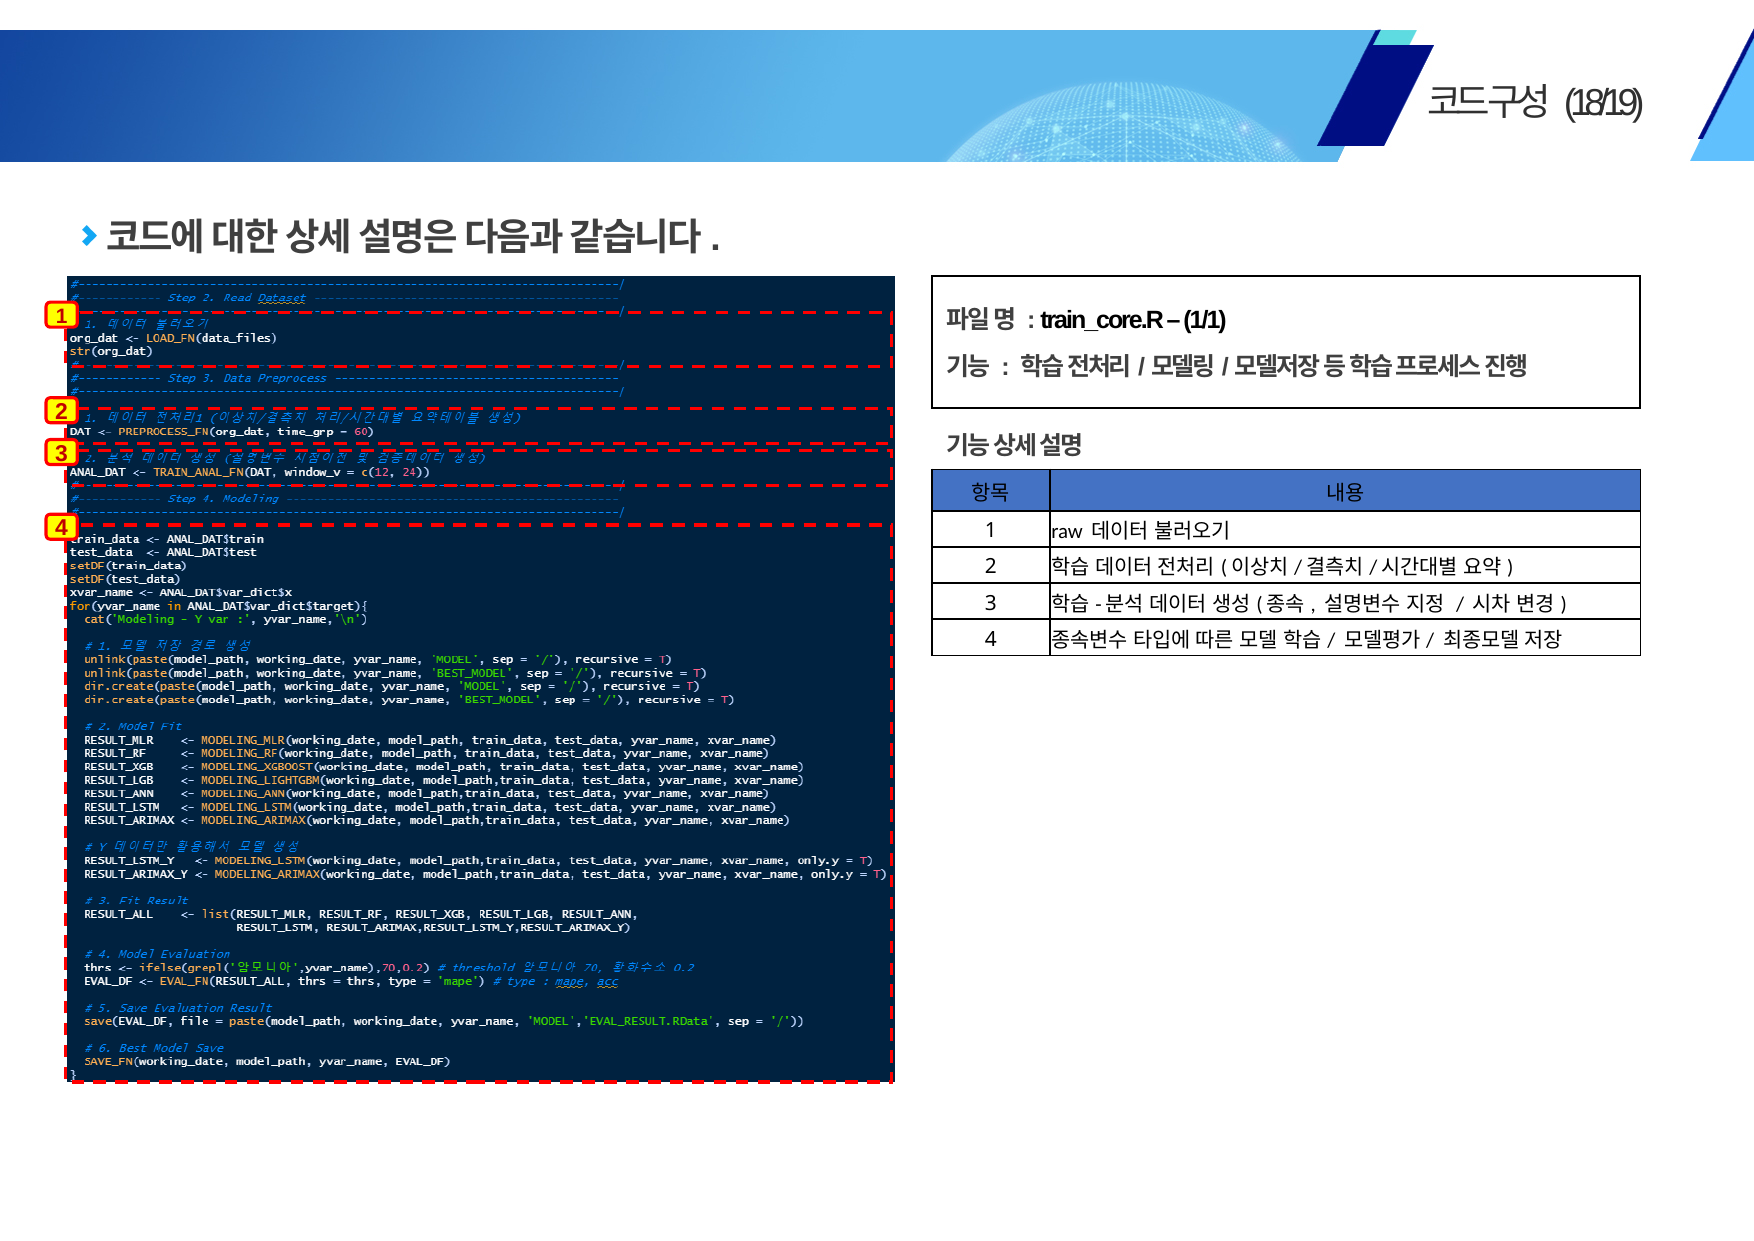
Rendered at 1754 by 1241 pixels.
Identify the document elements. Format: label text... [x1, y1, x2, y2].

table_cell raw 데이터 불러오기 [1051, 512, 1640, 546]
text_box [46, 514, 892, 1083]
text_box 코드에 대한 상세 설명은 다음과 같습니다. [67, 183, 1703, 266]
text_box 파일 명 : train_core.R – (1/1) 기능 : 학습 전처리/모델링/모델저장 등 학습 프로세스 진행 [931, 275, 1641, 409]
picture [0, 0, 1754, 1240]
table_cell 2 [933, 548, 1049, 582]
table_cell 1 [933, 512, 1049, 546]
table_cell 학습-분석 데이터 생성(종속, 설명변수 지정 / 시차 변경) [1051, 584, 1640, 618]
table_header 항목 [933, 470, 1049, 510]
text_box 기능 상세 설명 [931, 422, 1285, 467]
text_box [46, 439, 892, 486]
text_box 코드 구성 (18/19) [1412, 70, 1660, 131]
table_header 내용 [1051, 470, 1640, 510]
text_box 세부 과제명 : IoT 빅데이터 및 인공지능 기반의 축산 악취 실시간 조기 예,경보 알고리즘 개발 및 실증 연구 [36, 17, 1301, 92]
table_cell 종속변수 타입에 따른 모델 학습/ 모델평가/ 최종모델 저장 [1051, 620, 1640, 655]
table_cell 학습 데이터 전처리(이상치/결측치/시간대별 요약) [1051, 548, 1640, 582]
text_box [46, 397, 892, 439]
text_box 별첨 [1319, 70, 1412, 131]
table_cell 4 [933, 620, 1049, 655]
table_cell 3 [933, 584, 1049, 618]
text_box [46, 302, 892, 367]
